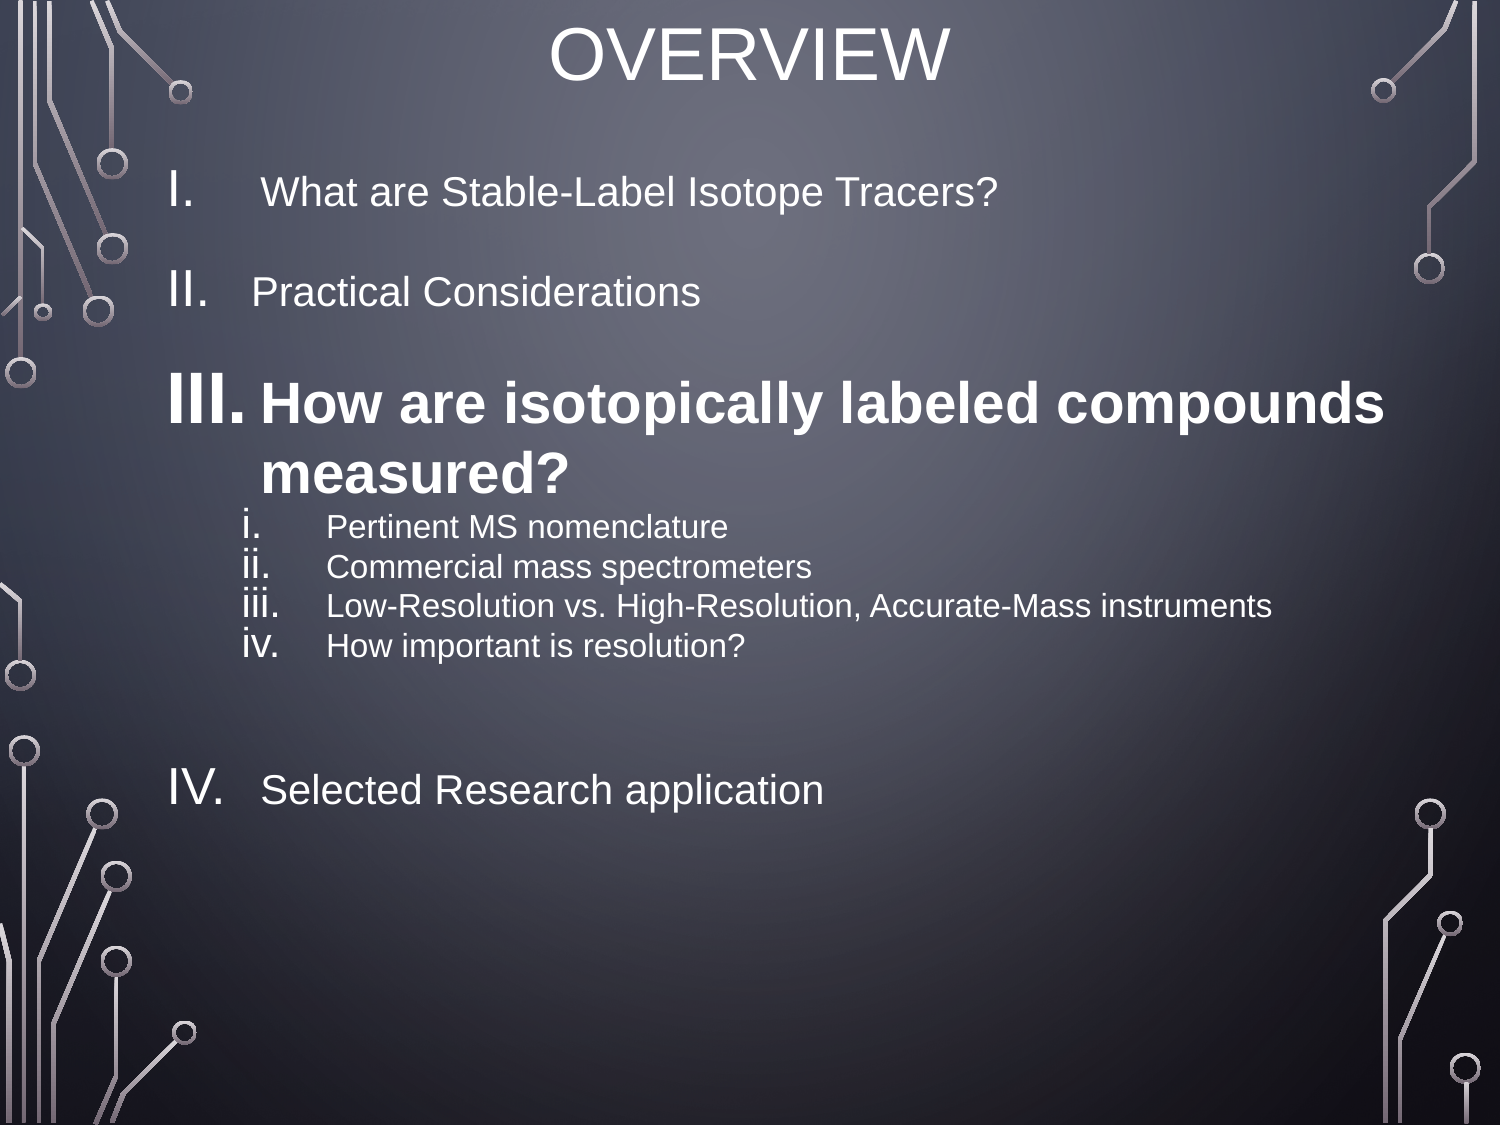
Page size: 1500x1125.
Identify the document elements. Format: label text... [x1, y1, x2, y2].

list What are Stable-Label Isotope Tracers? Practical Considerations How are isotopically labeled compounds measured? Pertinent MS nomenclature Commercial mass spectrometers Low-Resolution vs. High-Resolution, Accurate-Mass instruments How important is resolution? Selected Research application [151, 157, 1458, 985]
title Overview [0, 0, 1500, 112]
